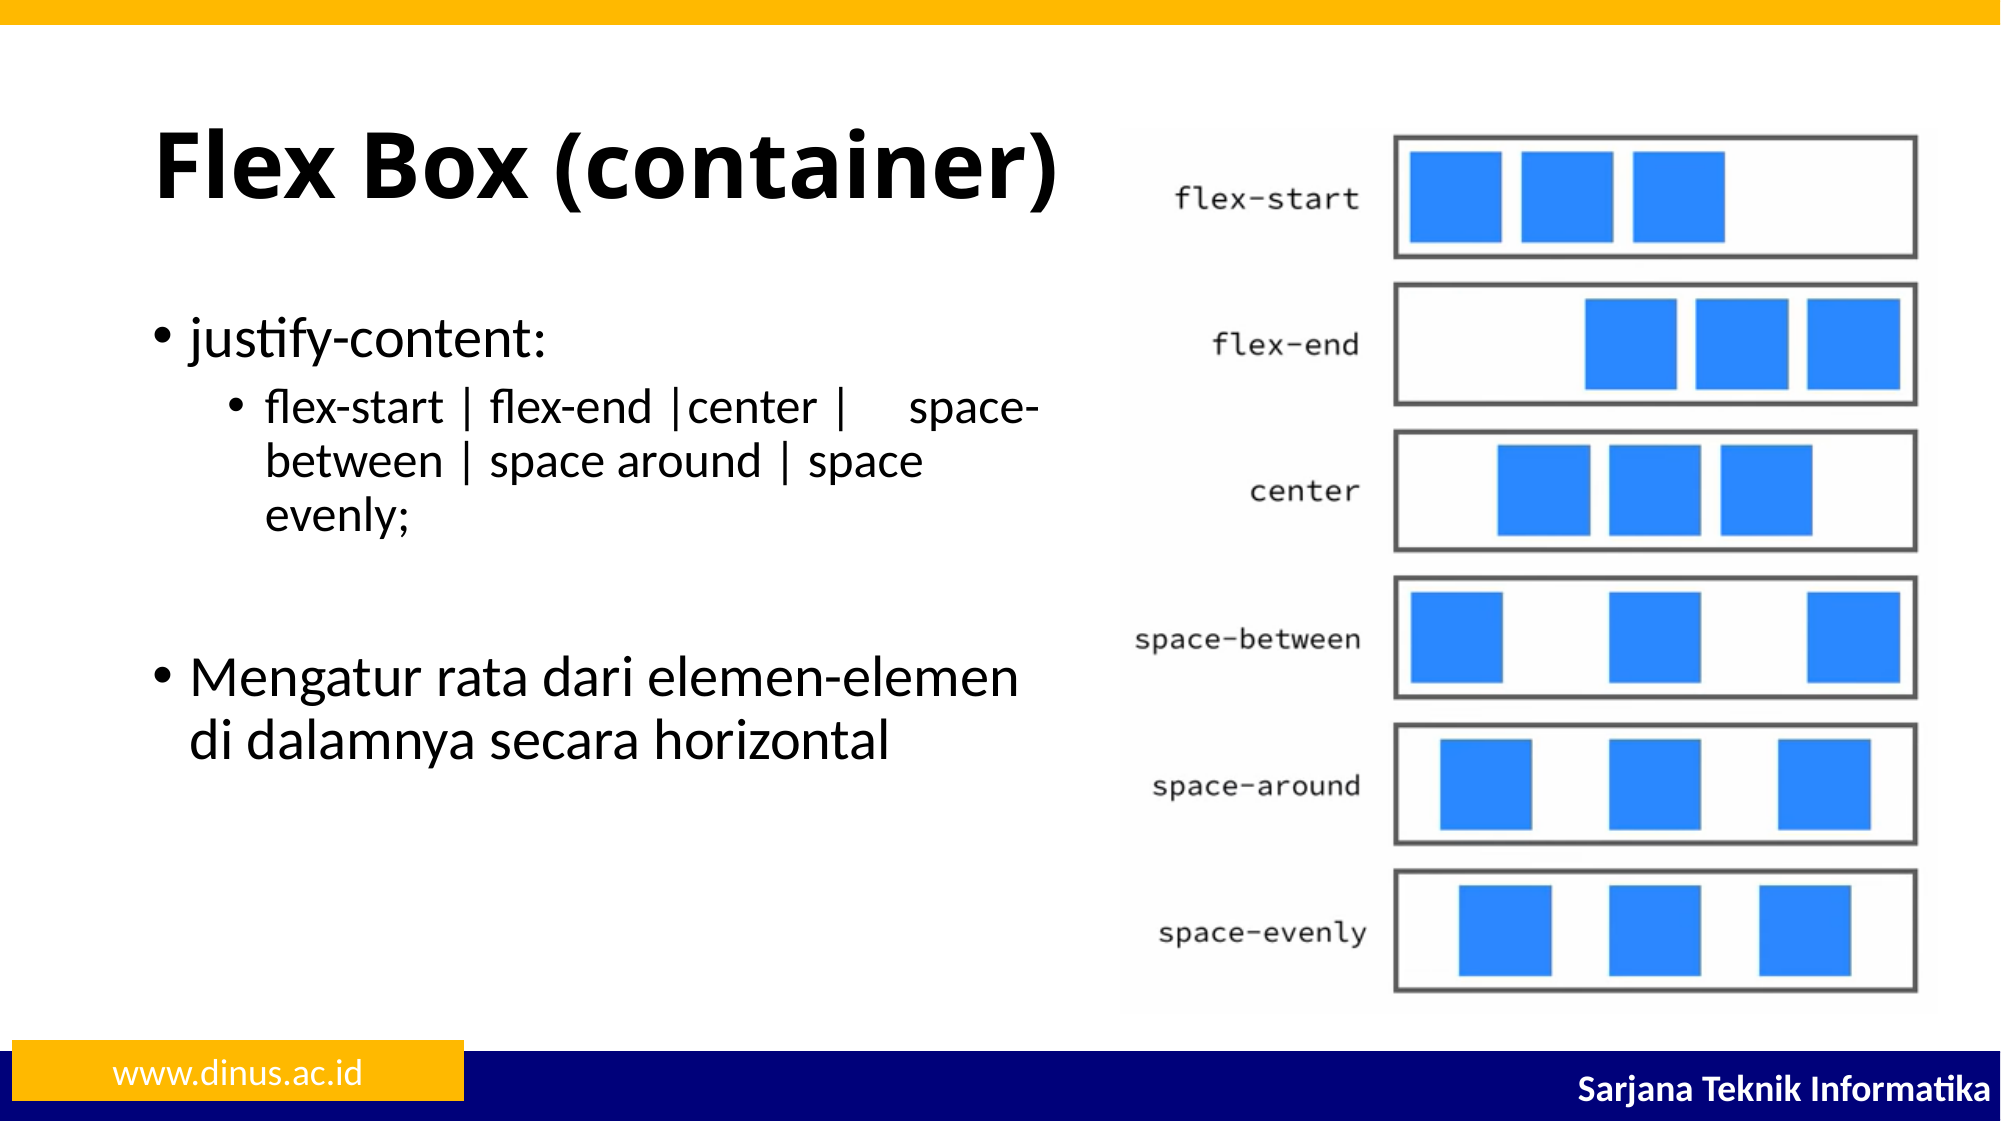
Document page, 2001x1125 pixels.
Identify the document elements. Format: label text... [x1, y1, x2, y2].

list justify-content: flex-start | flex-end |center | space-between | space around | space evenly; Mengatur rata dari elemen-elemen di dalamnya secara horizontal [137, 299, 1057, 1014]
title Flex Box (container) [137, 59, 1863, 278]
picture [1120, 128, 1938, 1014]
